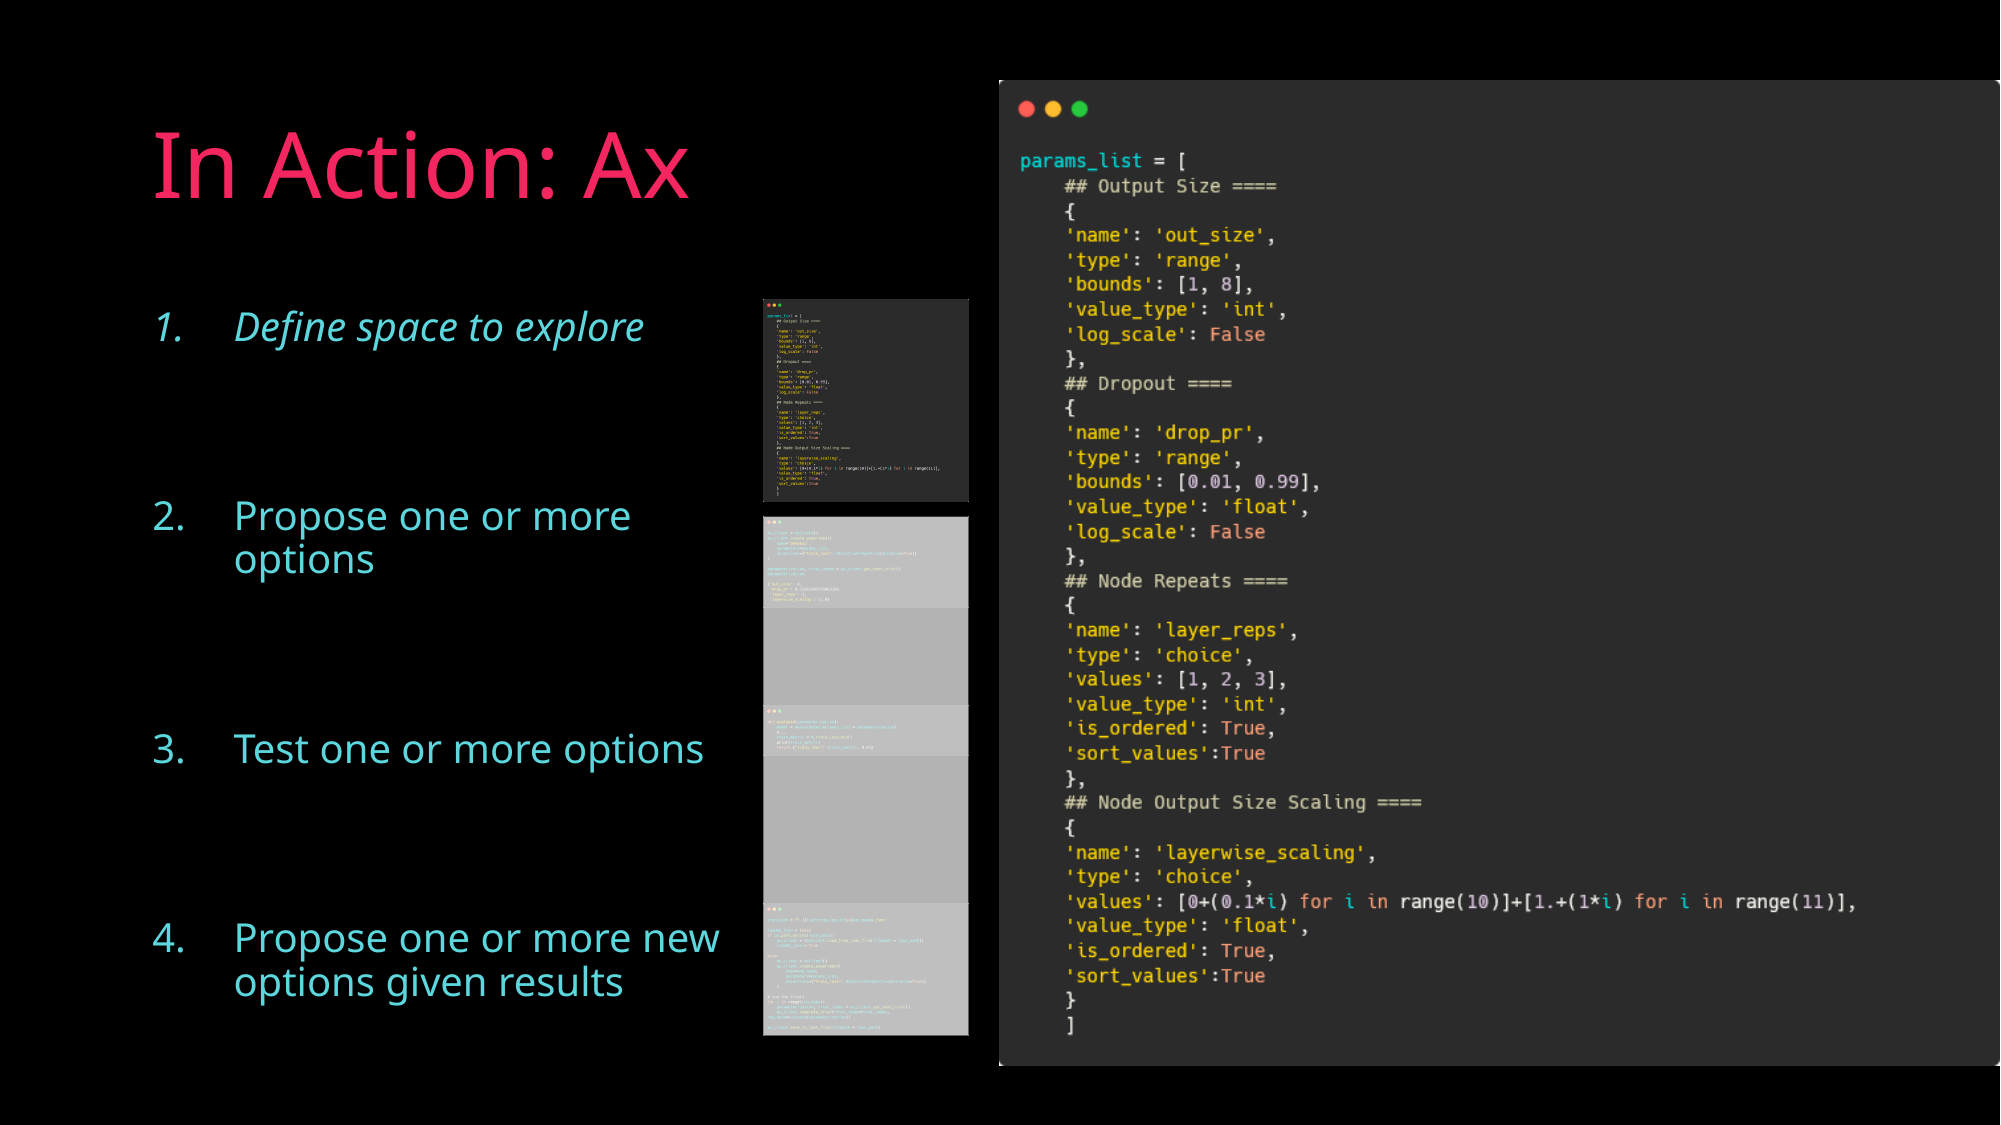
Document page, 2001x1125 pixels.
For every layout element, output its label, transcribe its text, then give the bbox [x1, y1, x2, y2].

list Define space to explore Propose one or more options Test one or more options Propose one or more new options given results [137, 299, 775, 1014]
picture [999, 80, 2000, 1066]
picture [762, 903, 969, 1036]
text_box [762, 515, 970, 1037]
picture [762, 298, 969, 502]
title In Action: Ax [137, 59, 1863, 278]
picture [762, 704, 969, 757]
picture [762, 516, 969, 609]
